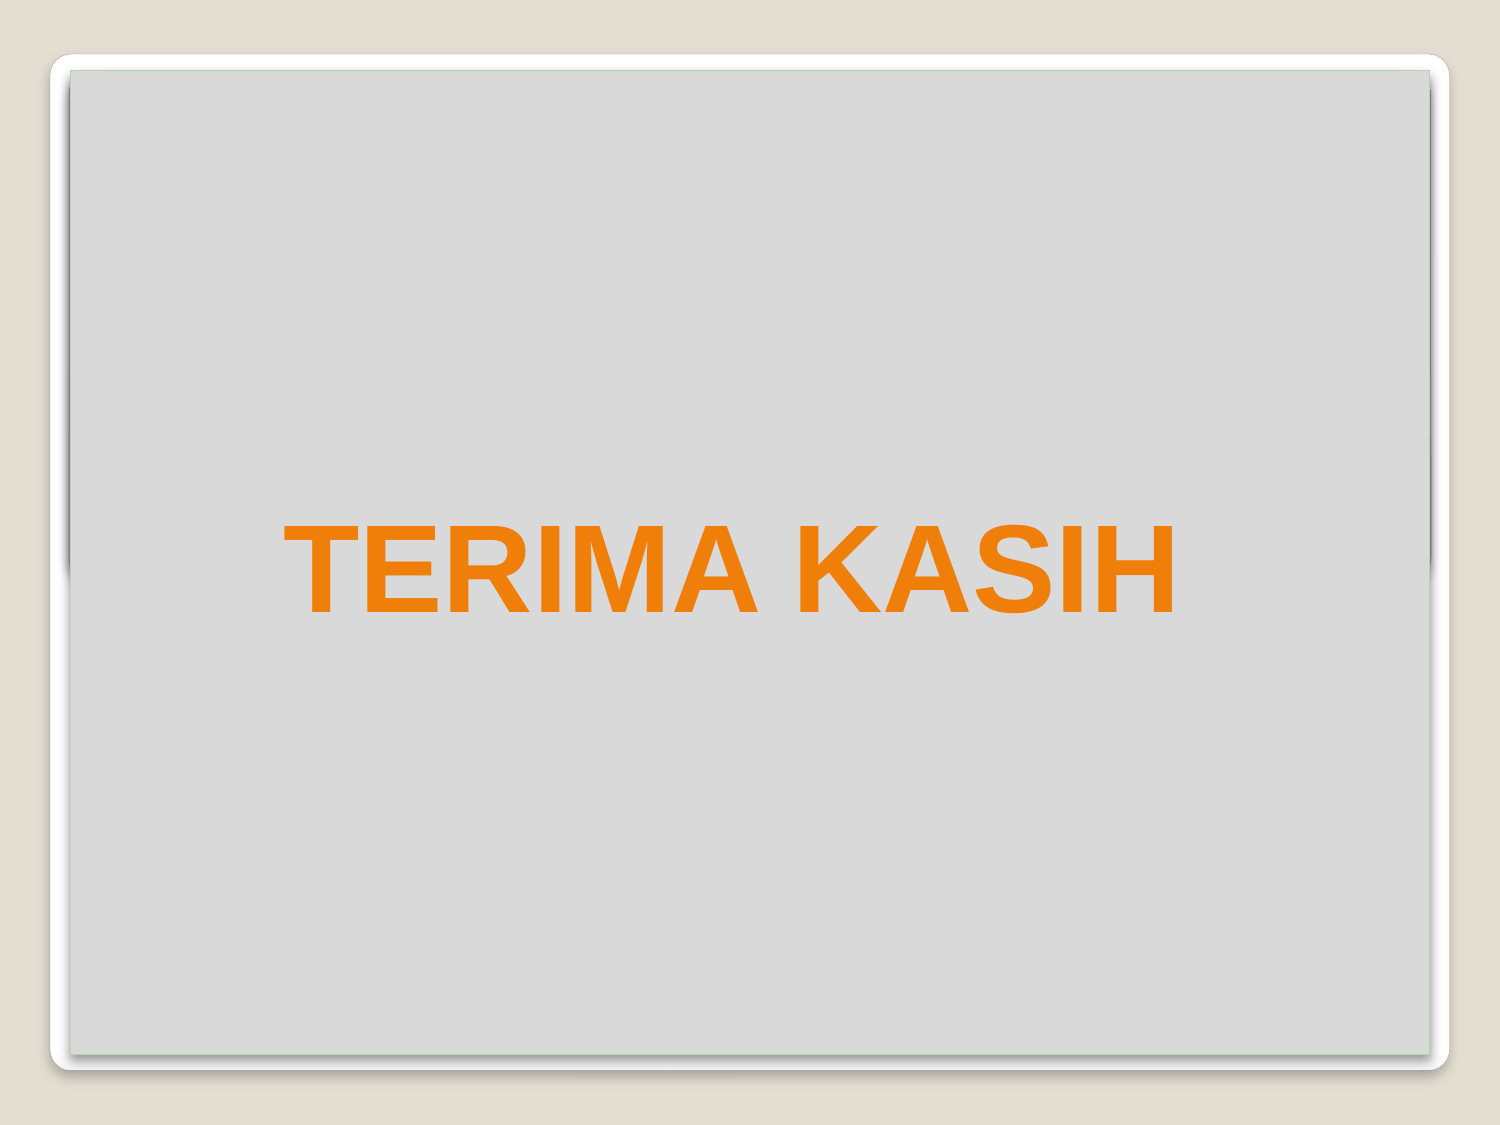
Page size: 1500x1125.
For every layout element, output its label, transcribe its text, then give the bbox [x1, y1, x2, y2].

text_box TERIMA KASIH [117, 328, 1348, 645]
text_box [70, 70, 1430, 1055]
